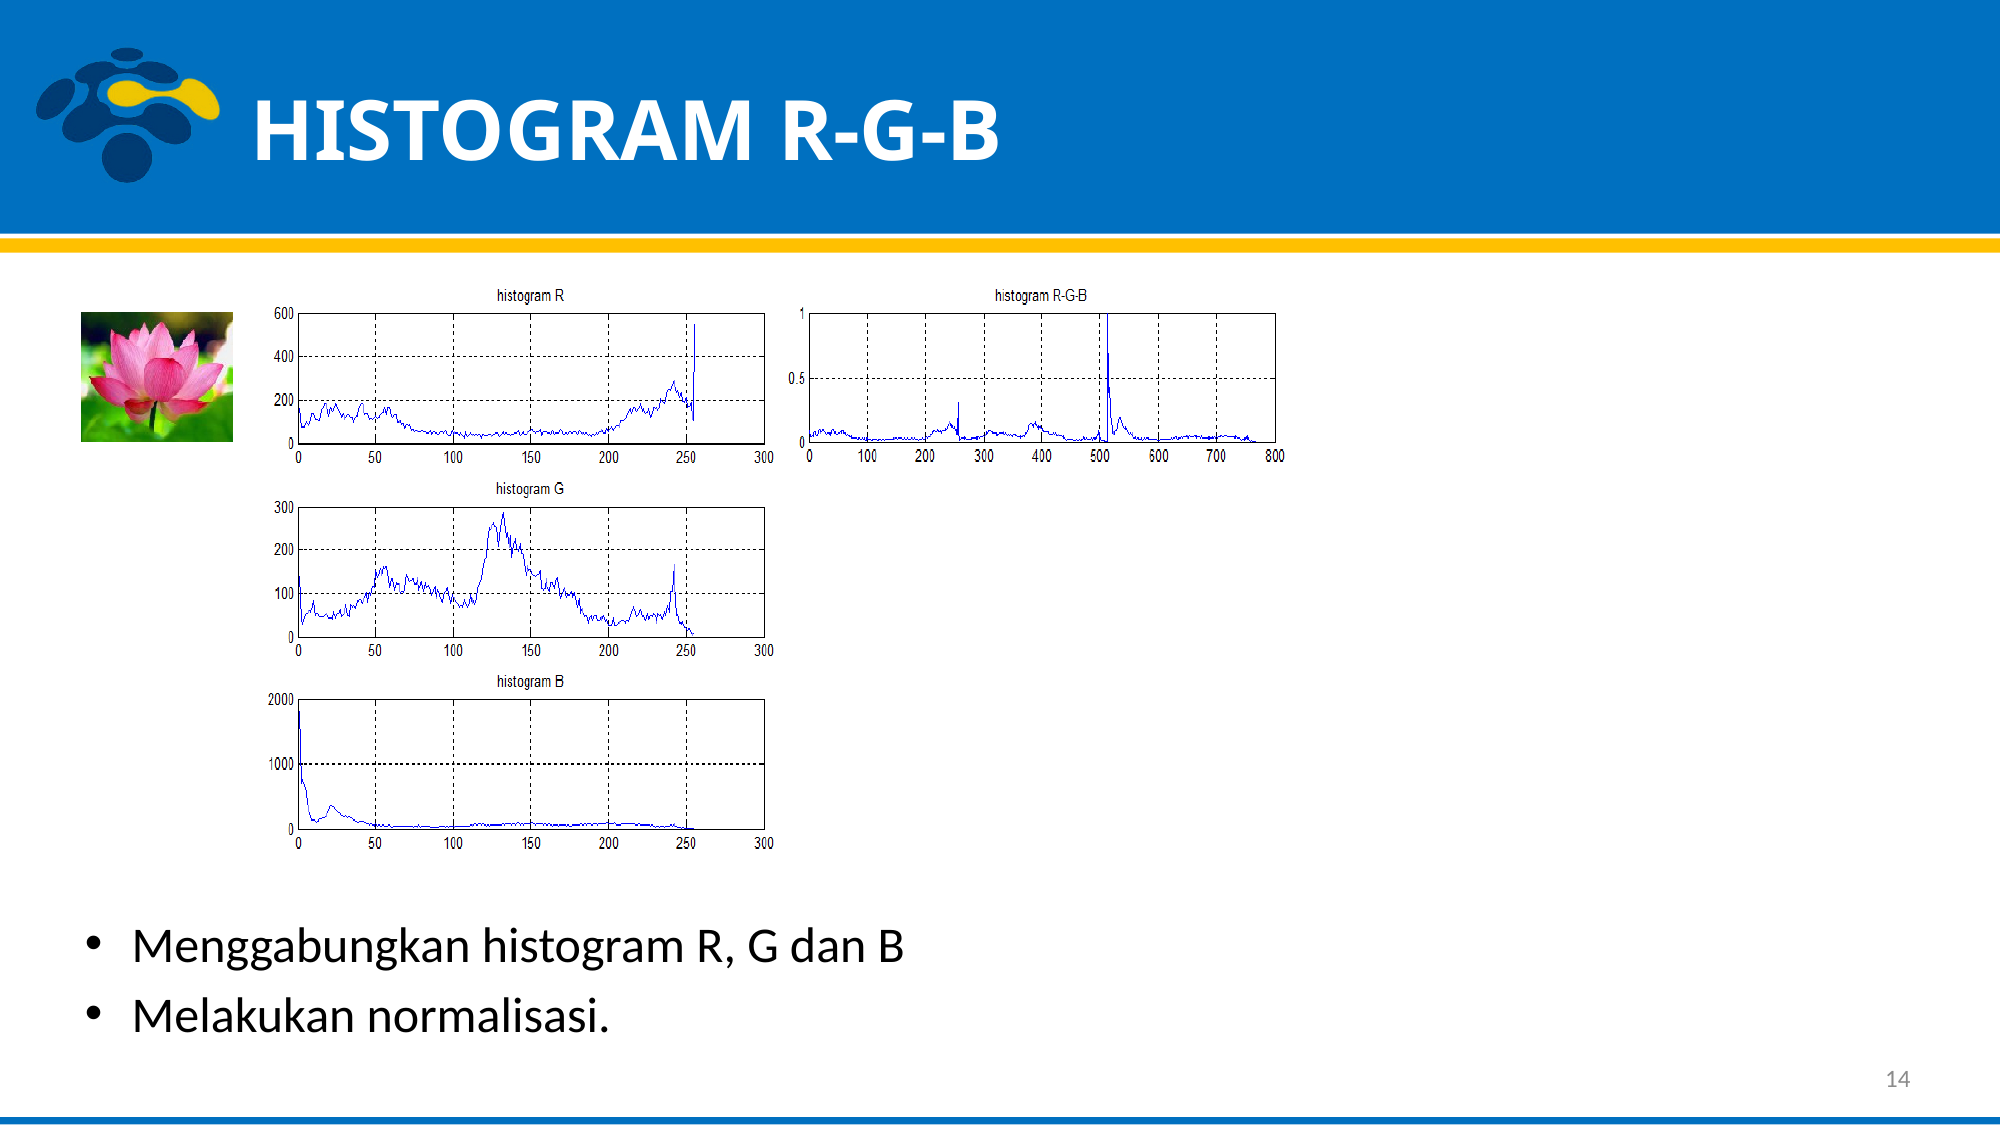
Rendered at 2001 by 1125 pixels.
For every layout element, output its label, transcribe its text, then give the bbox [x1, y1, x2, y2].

picture [32, 42, 222, 187]
text_box Histogram R-G-B [236, 69, 1513, 175]
picture [70, 282, 1297, 865]
text_box Menggabungkan histogram R, G dan B Melakukan normalisasi. [70, 904, 1550, 1125]
slide_number 14 [1475, 1047, 1926, 1108]
